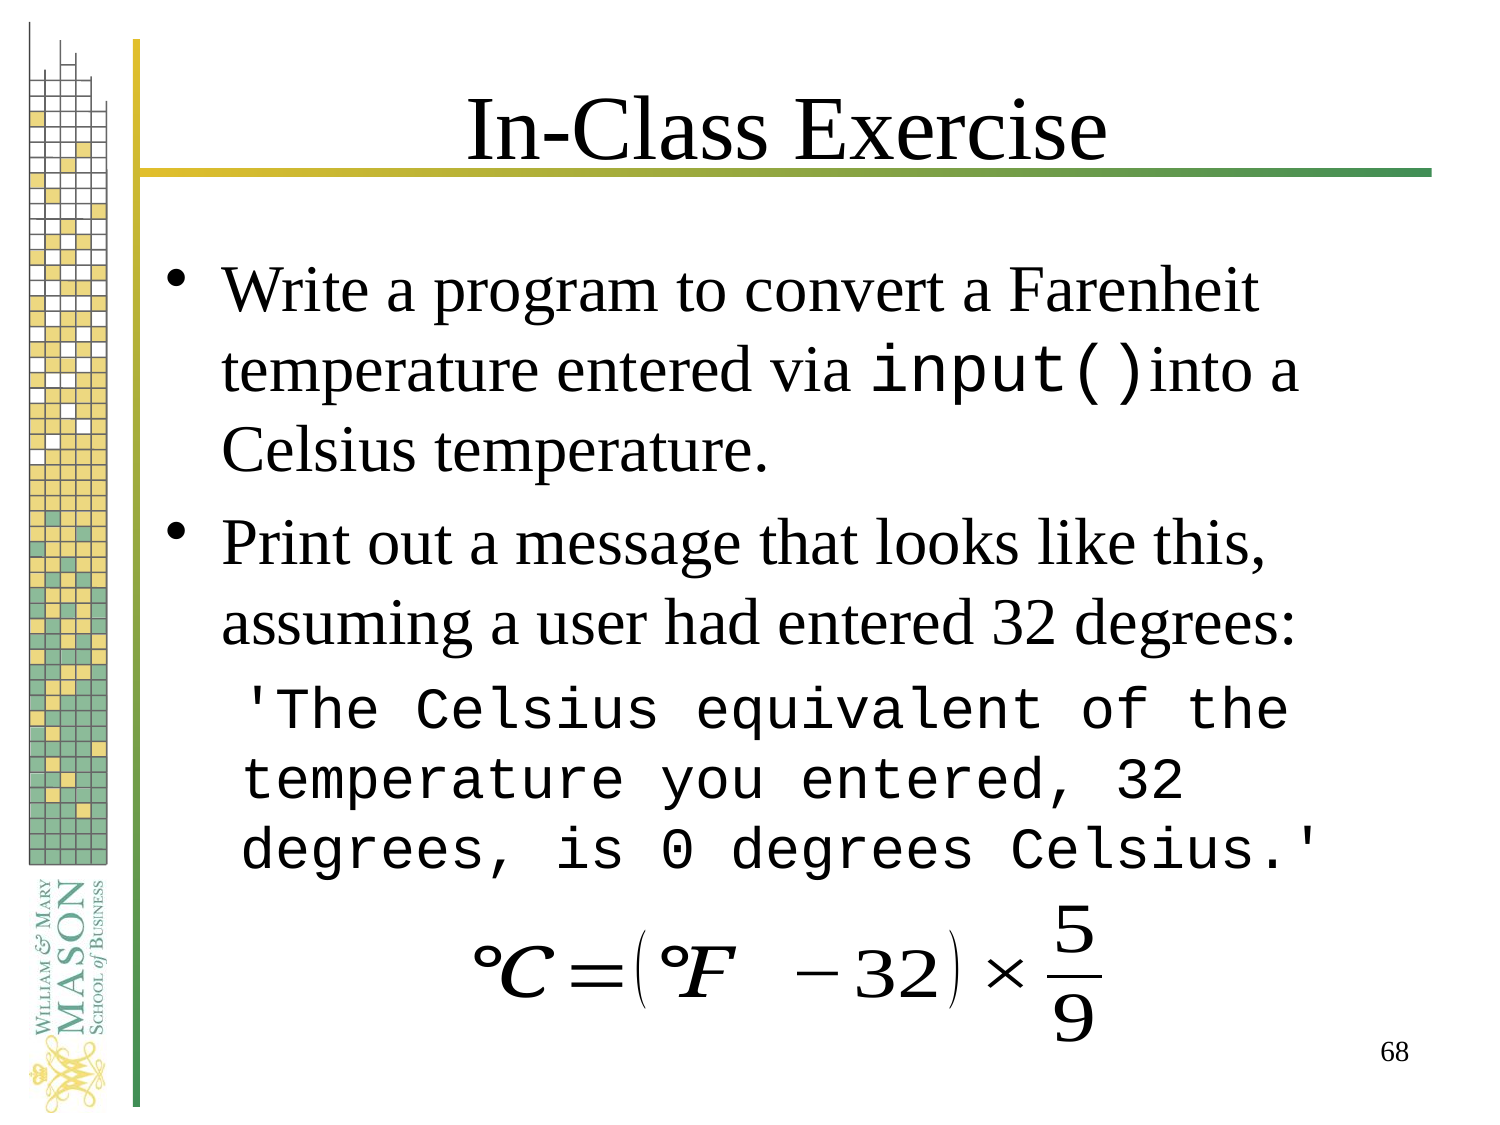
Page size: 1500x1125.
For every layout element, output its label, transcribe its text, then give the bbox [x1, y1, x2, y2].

slide_number 68 [1048, 1024, 1426, 1103]
list Write a program to convert a Farenheit temperature entered via input()into a Celsius temperature. Print out a message that looks like this, assuming a user had entered 32 degrees: 'The Celsius equivalent of the temperature you entered, 32 degrees, is 0 degrees Celsius.' [150, 237, 1481, 1005]
title In-Class Exercise [150, 45, 1425, 200]
table_header Description [29, 879, 107, 1113]
